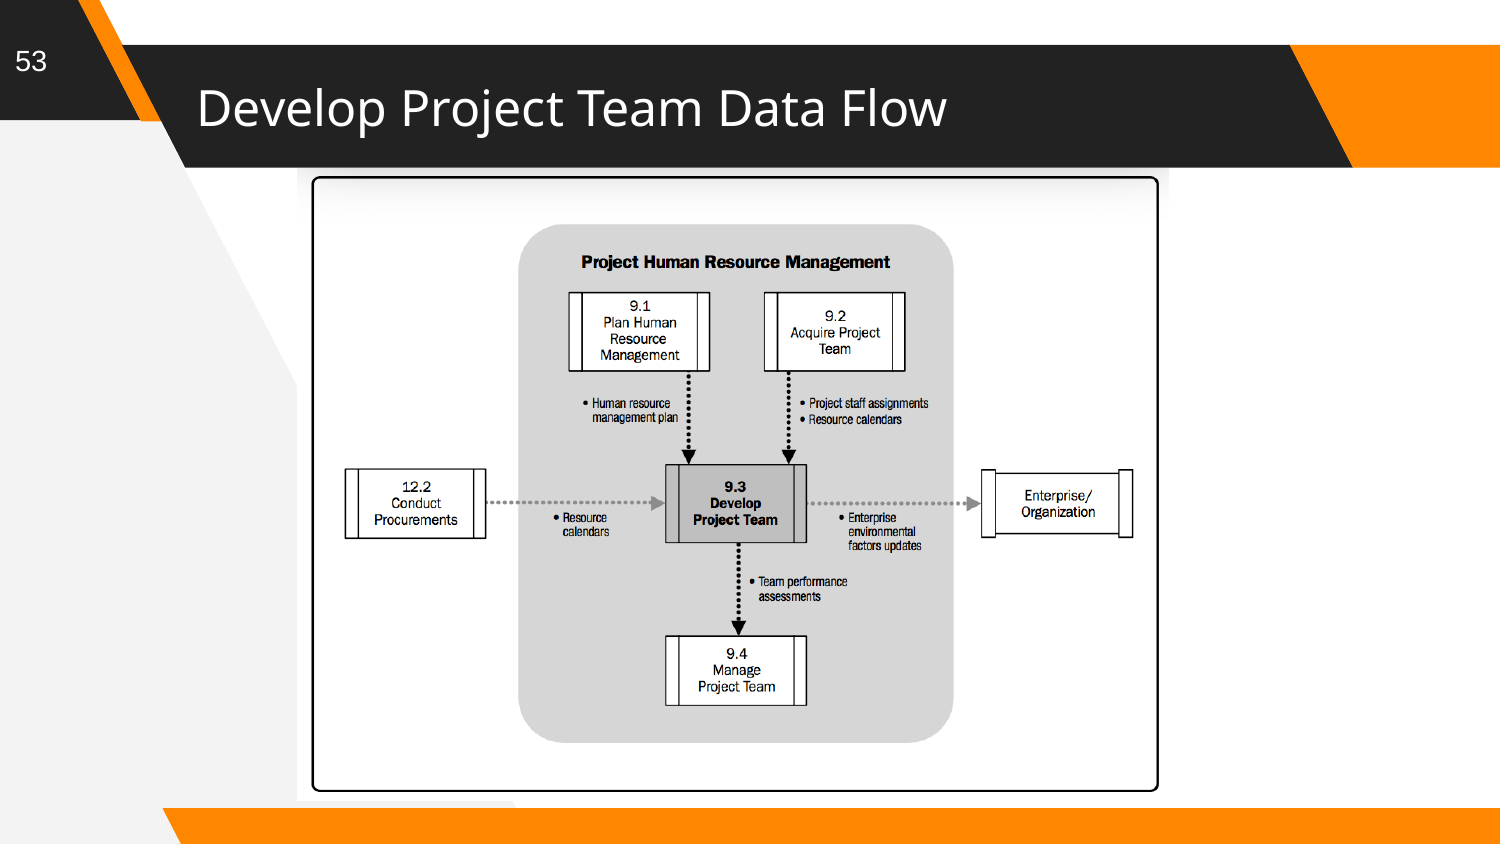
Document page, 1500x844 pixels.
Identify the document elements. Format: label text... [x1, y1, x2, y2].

title Develop Project Team Data Flow [181, 45, 1285, 169]
picture [297, 167, 1169, 801]
slide_number 53 [0, 0, 98, 121]
